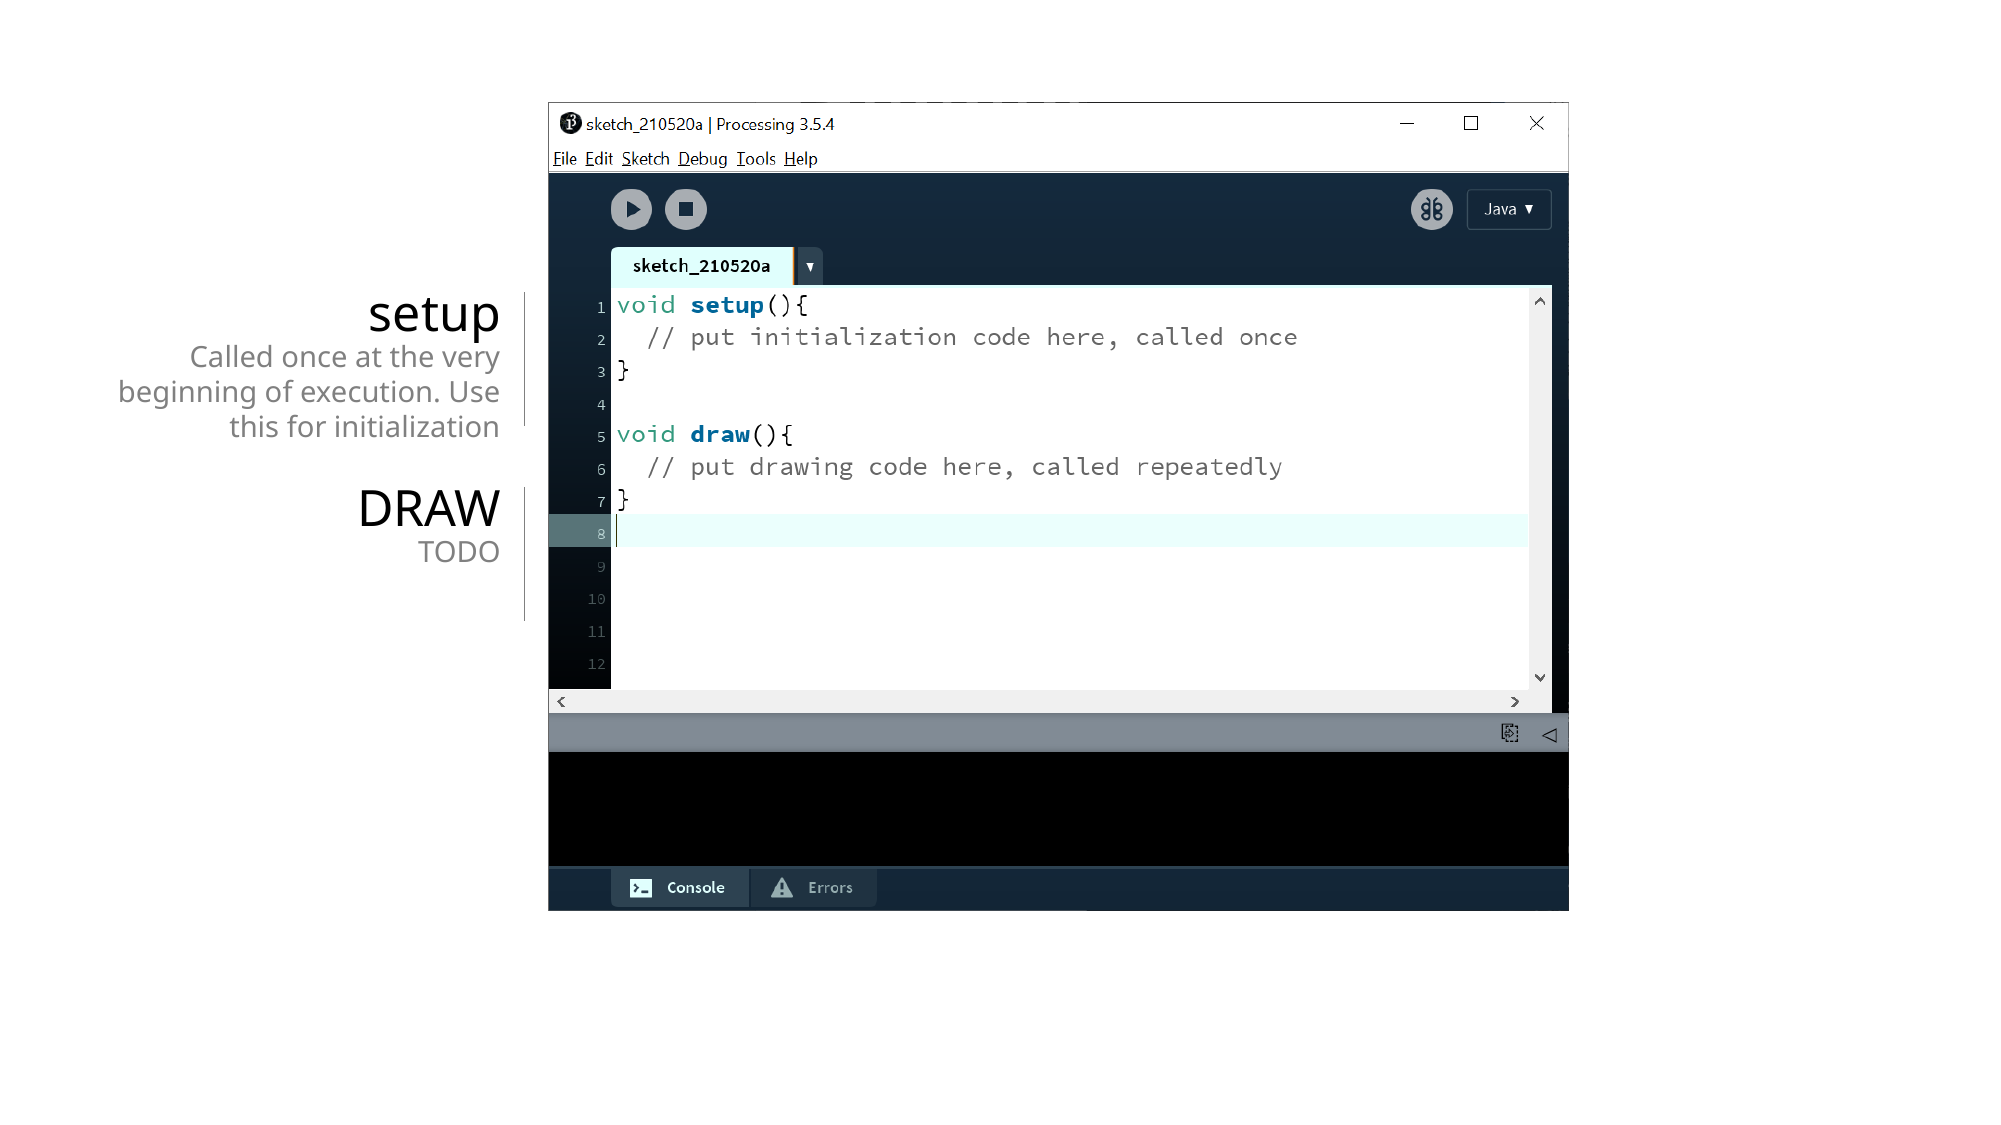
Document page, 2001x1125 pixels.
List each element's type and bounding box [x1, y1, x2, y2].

text_box [61, 469, 524, 621]
text_box [61, 274, 524, 426]
picture [548, 102, 1569, 911]
